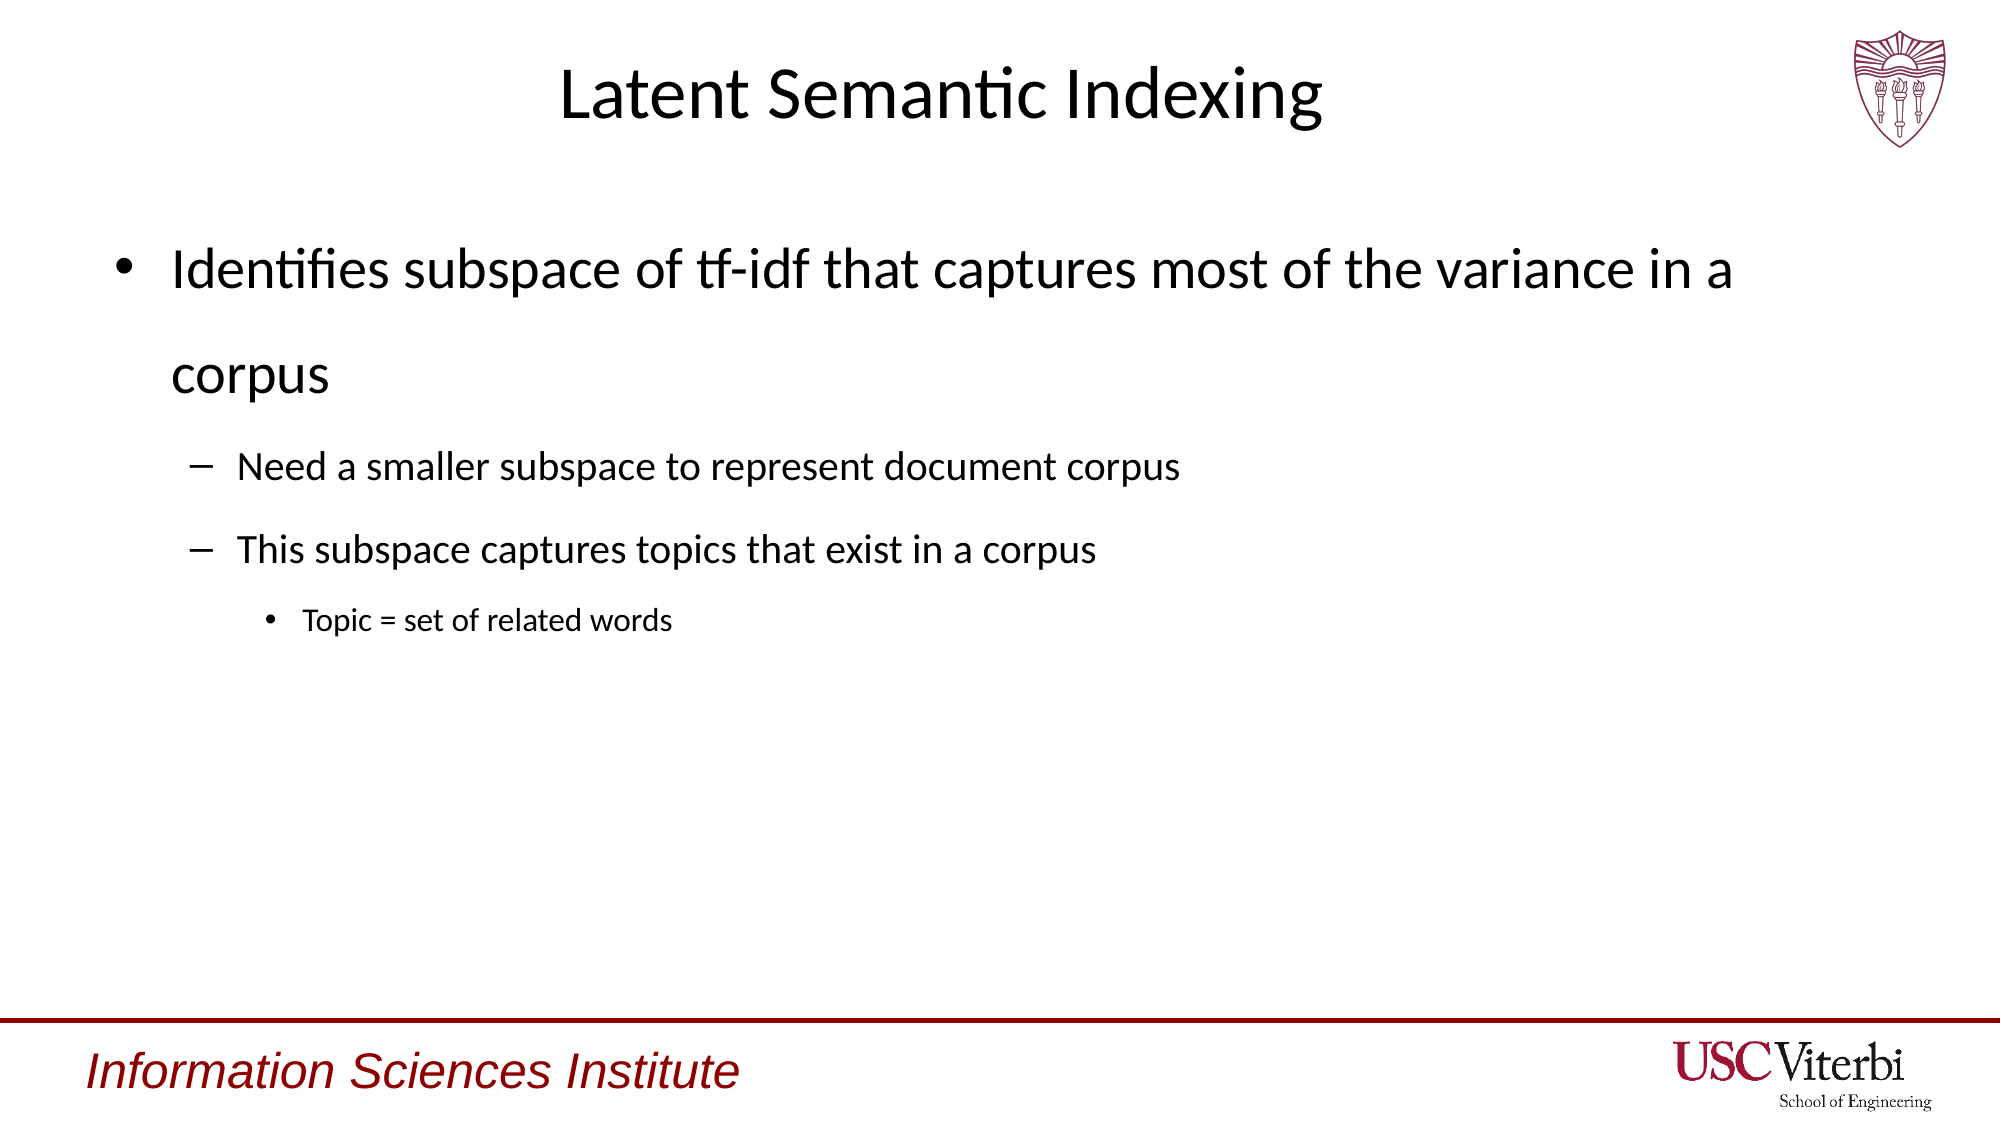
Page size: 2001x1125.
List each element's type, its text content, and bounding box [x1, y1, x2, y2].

list Identifies subspace of tf-idf that captures most of the variance in a corpus Need a smaller subspace to represent document corpus This subspace captures topics that exist in a corpus Topic = set of related words [99, 187, 1825, 1005]
picture [1641, 1027, 1964, 1118]
picture [1824, 13, 1975, 164]
title Latent Semantic Indexing [99, 35, 1783, 141]
